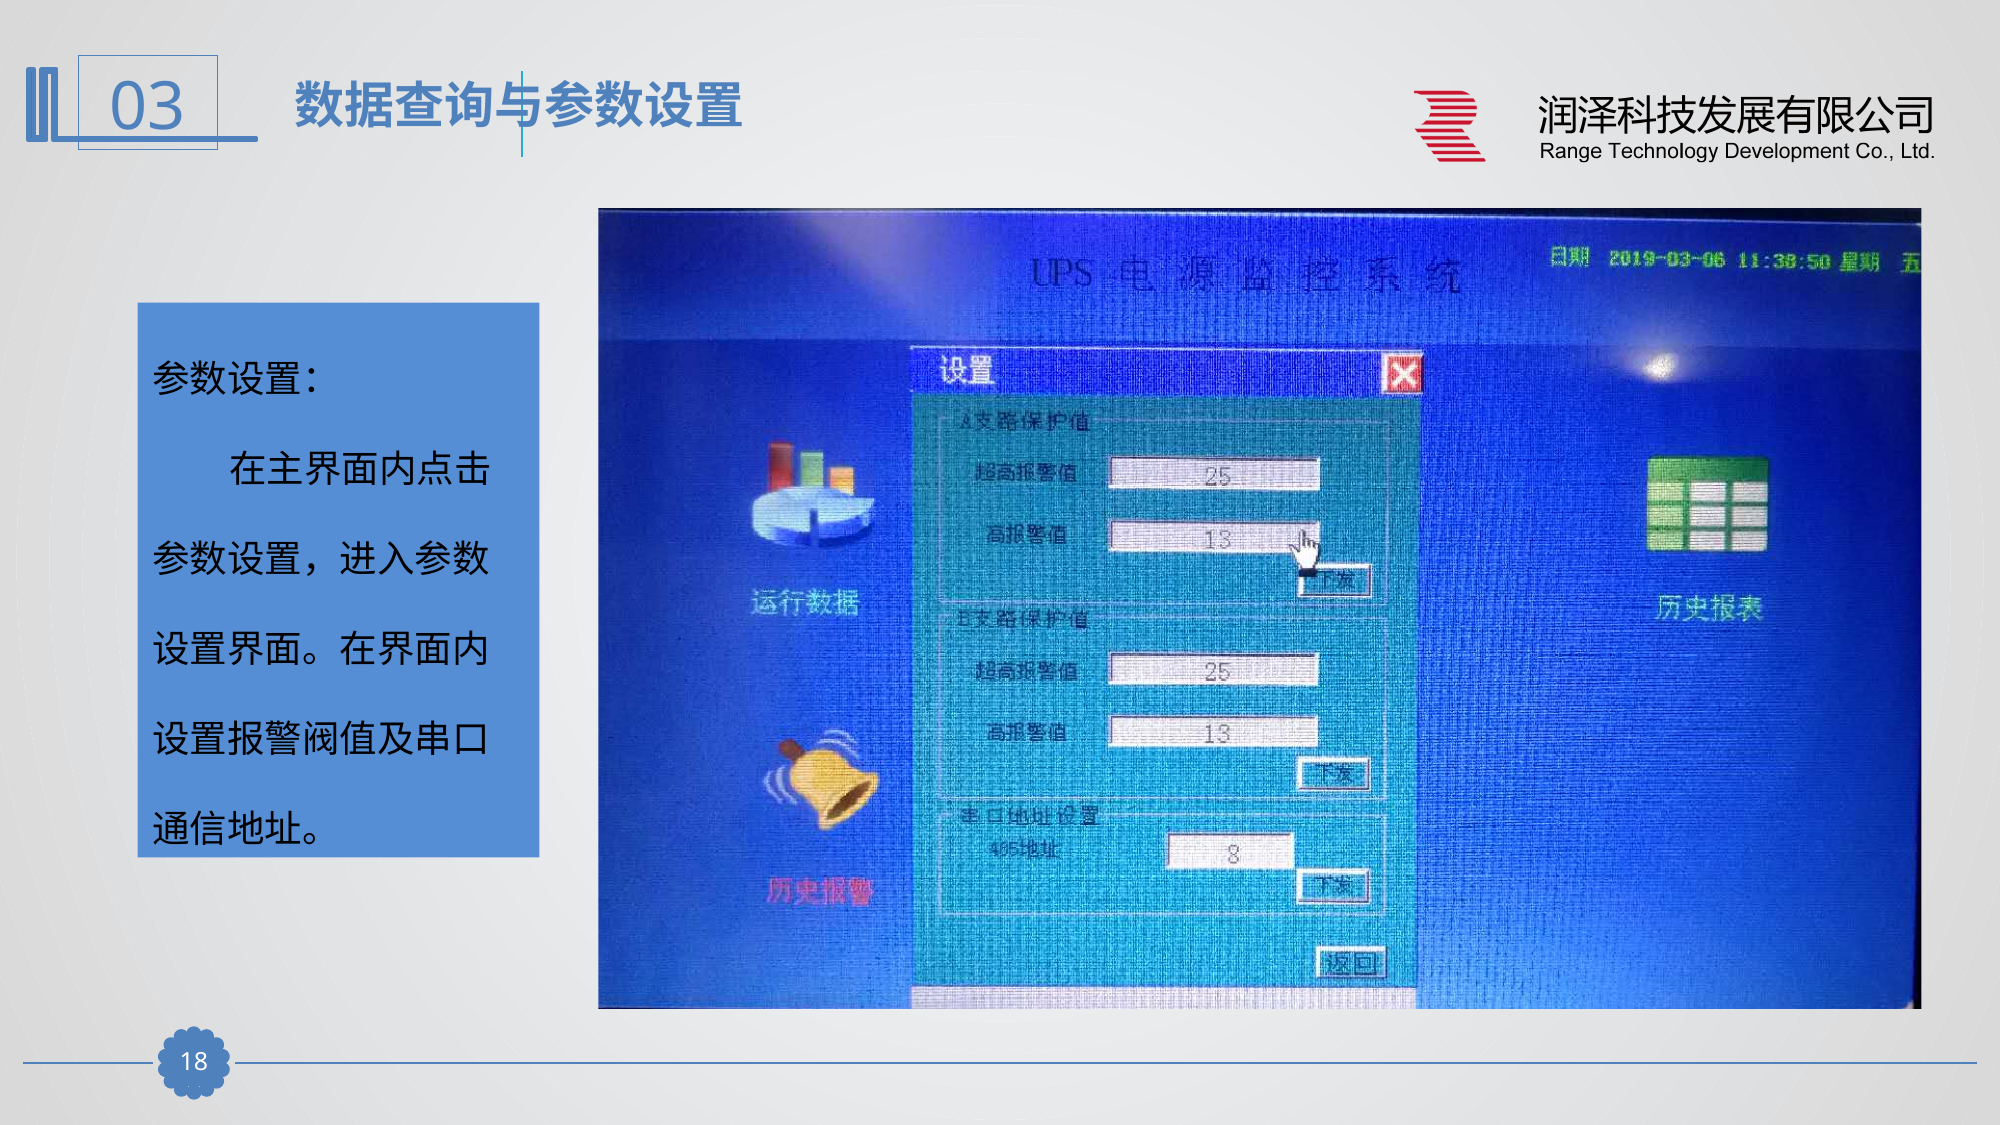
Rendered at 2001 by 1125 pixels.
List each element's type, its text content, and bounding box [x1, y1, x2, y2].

picture [597, 207, 1922, 1009]
slide_number 17 [169, 1039, 218, 1086]
text_box 参数设置： 在主界面内点击参数设置，进入参数设置界面。在界面内设置报警阀值及串口通信地址。 [137, 302, 540, 858]
picture [1385, 54, 1977, 190]
text_box 数据查询与参数设置 [279, 66, 1733, 142]
